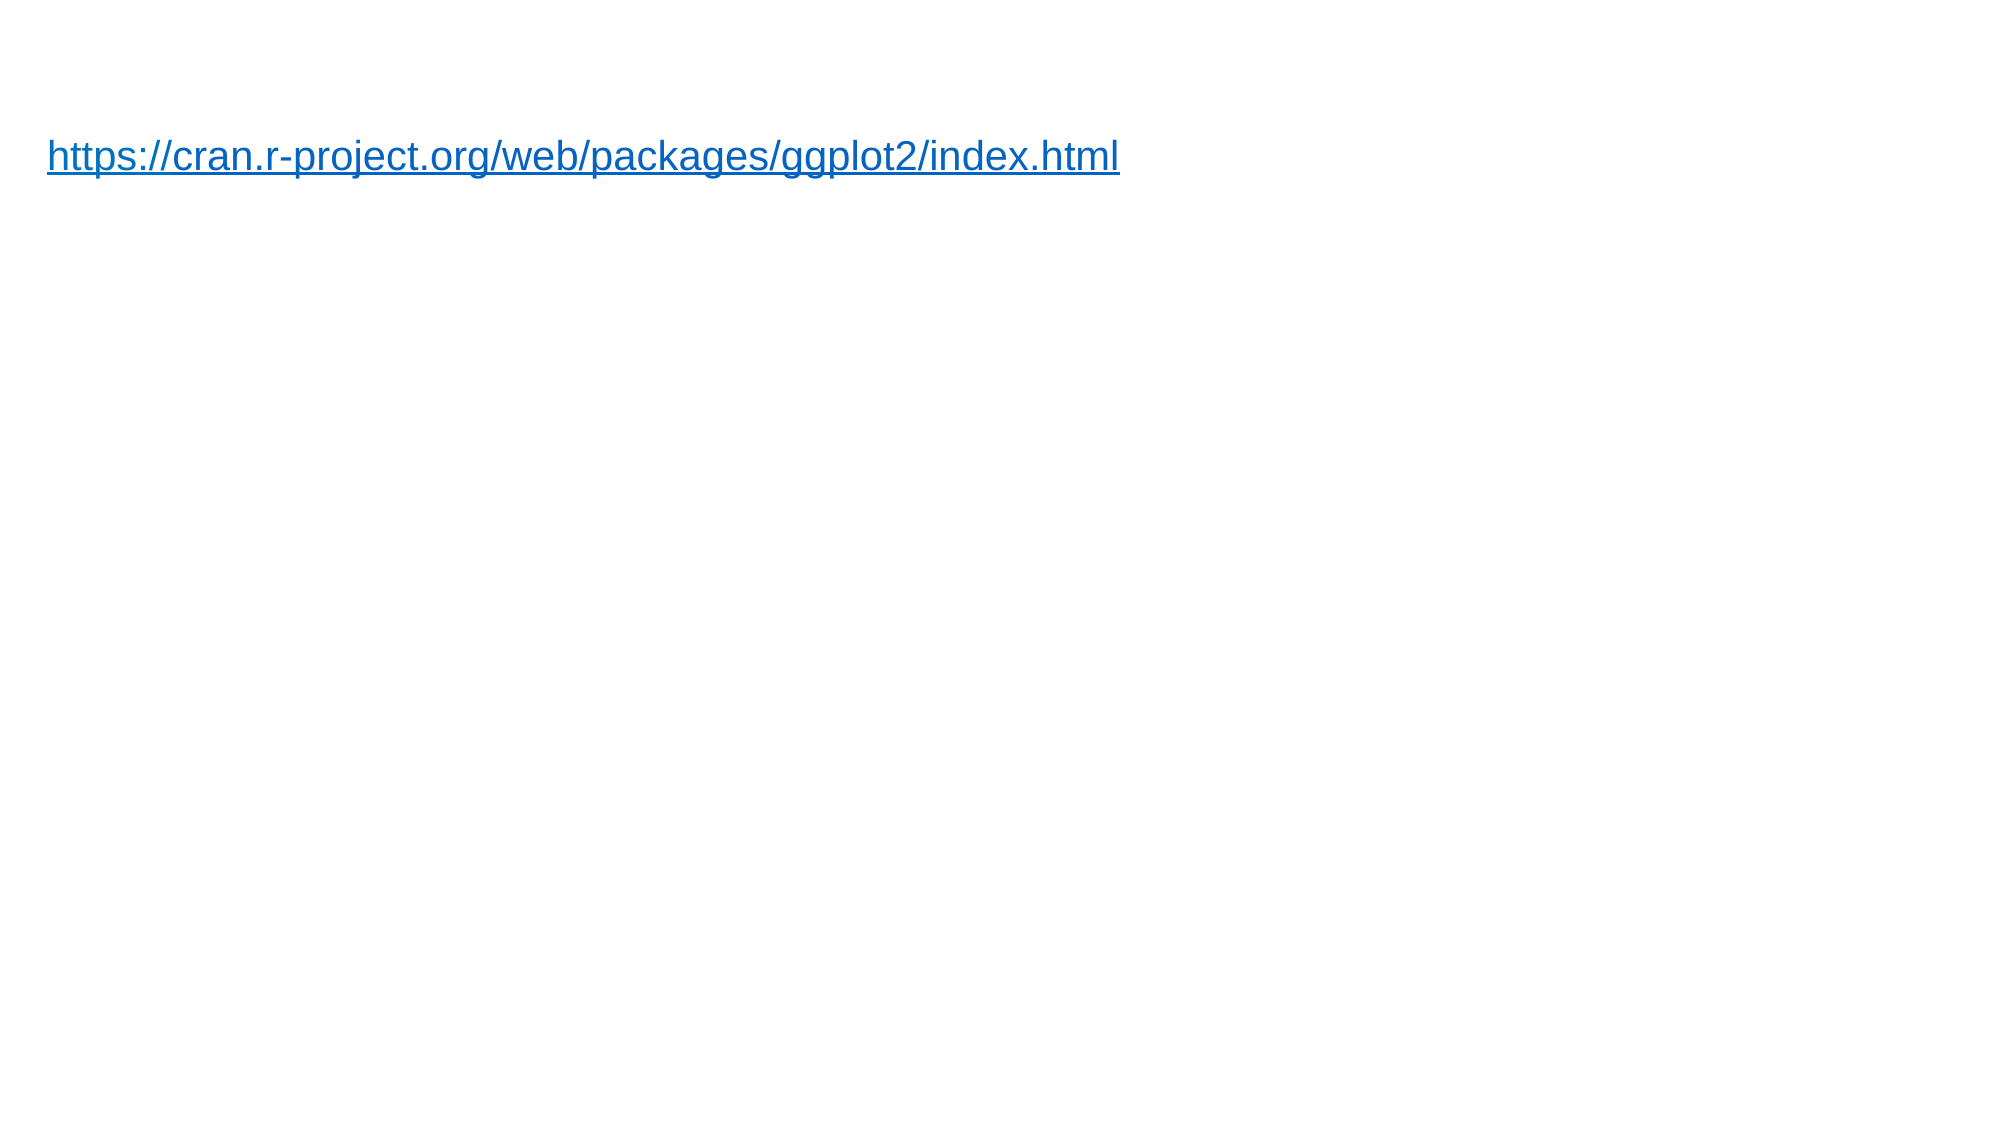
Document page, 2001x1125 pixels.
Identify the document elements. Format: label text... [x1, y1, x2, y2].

text_box https://cran.r-project.org/web/packages/ggplot2/index.html [0, 46, 1863, 1122]
